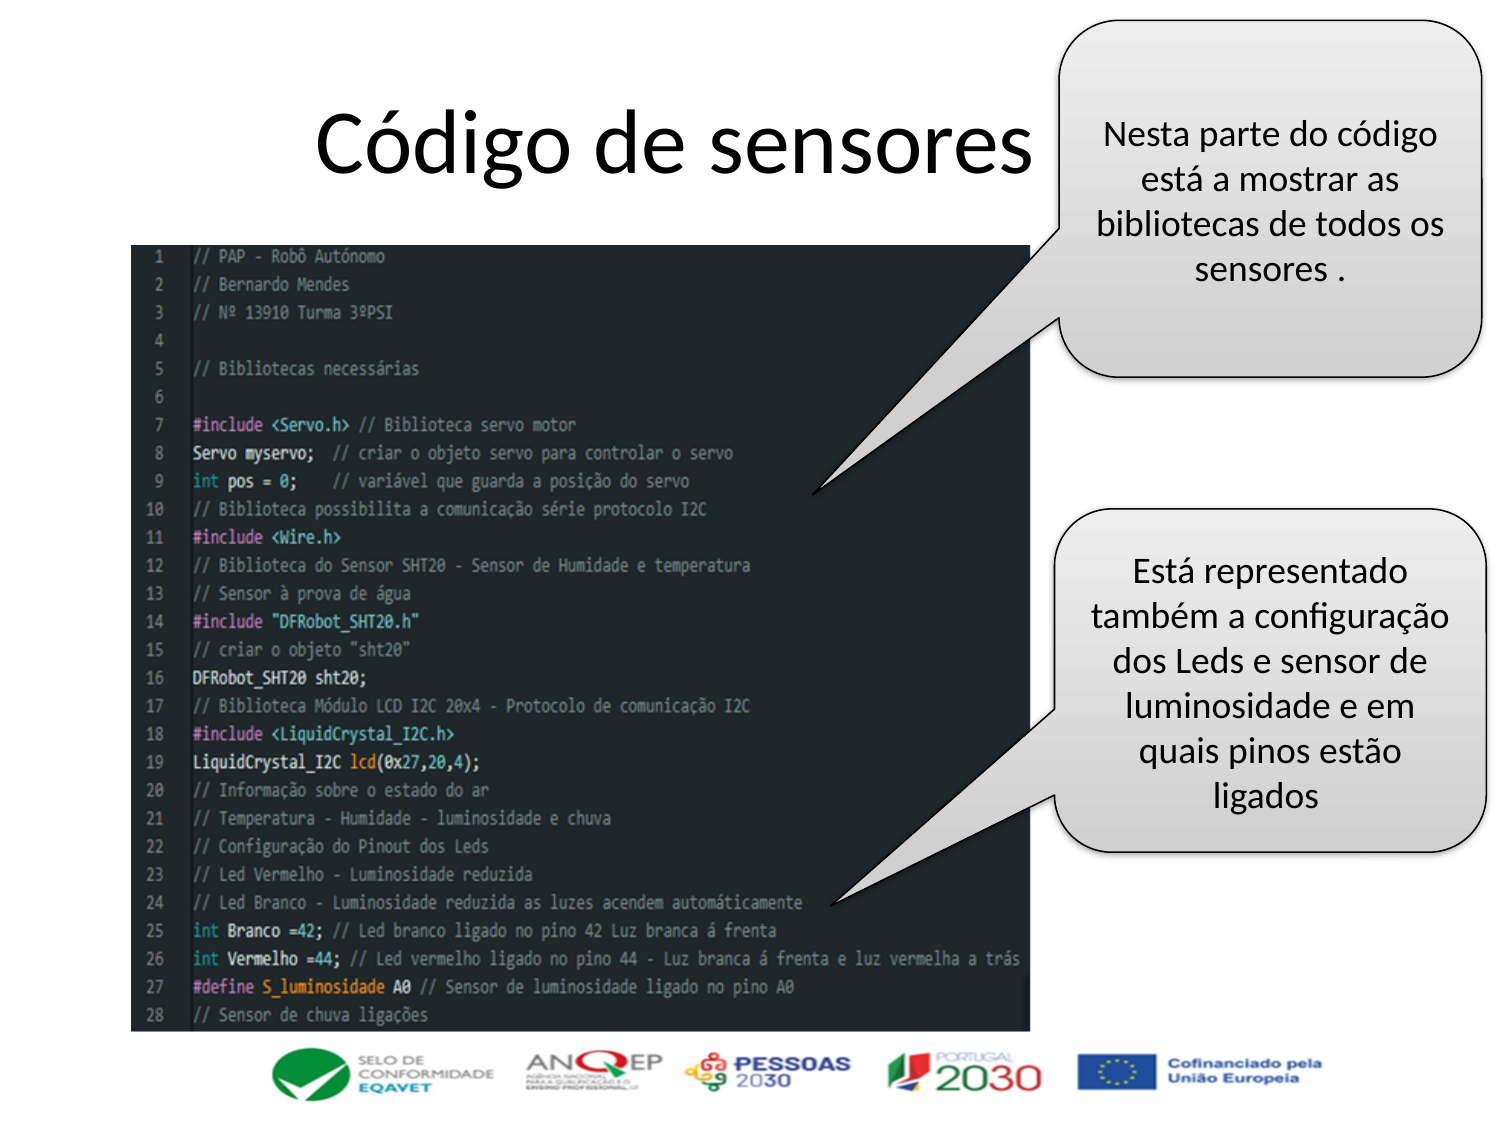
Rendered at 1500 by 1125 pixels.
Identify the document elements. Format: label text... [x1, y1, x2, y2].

title Código de sensores [10, 42, 1067, 231]
text_box Nesta parte do código está a mostrar as bibliotecas de todos os sensores . [1037, 19, 1483, 378]
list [131, 245, 1032, 1033]
picture [262, 1039, 1328, 1106]
text_box Está representado também a configuração dos Leds e sensor de luminosidade e em quais pinos estão ligados [1038, 508, 1488, 853]
